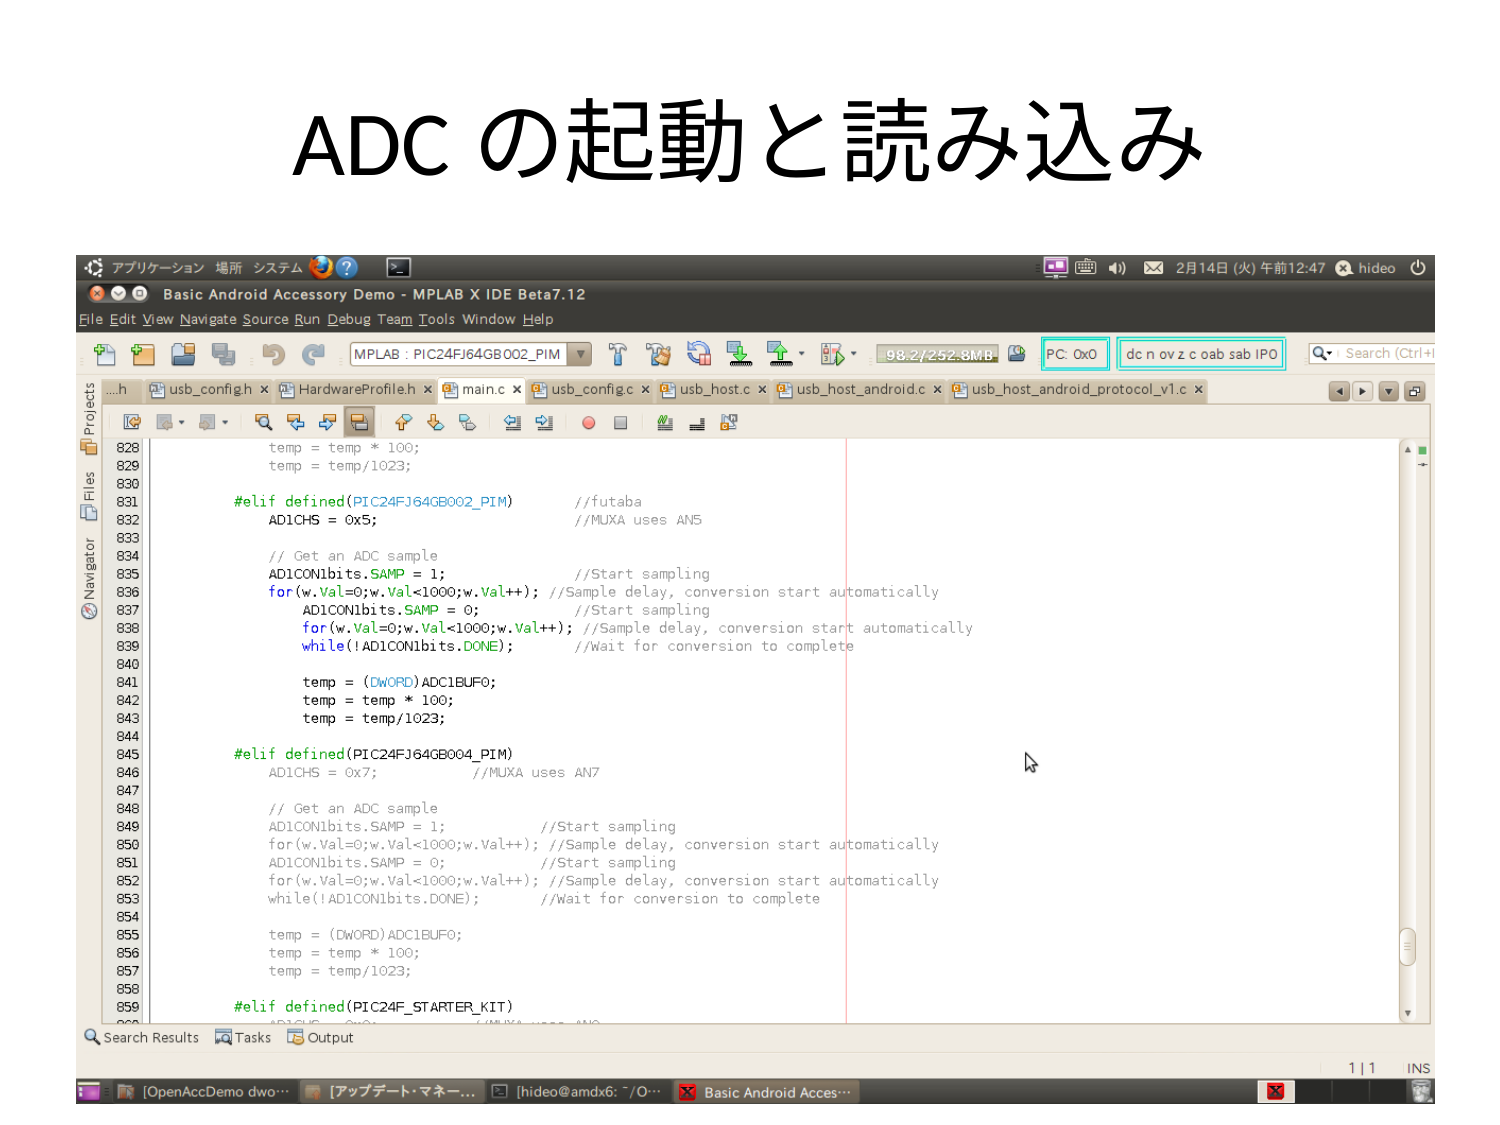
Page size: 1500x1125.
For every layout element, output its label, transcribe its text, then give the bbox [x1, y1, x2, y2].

title ADCの起動と読み込み [75, 45, 1425, 233]
picture [76, 255, 1435, 1104]
